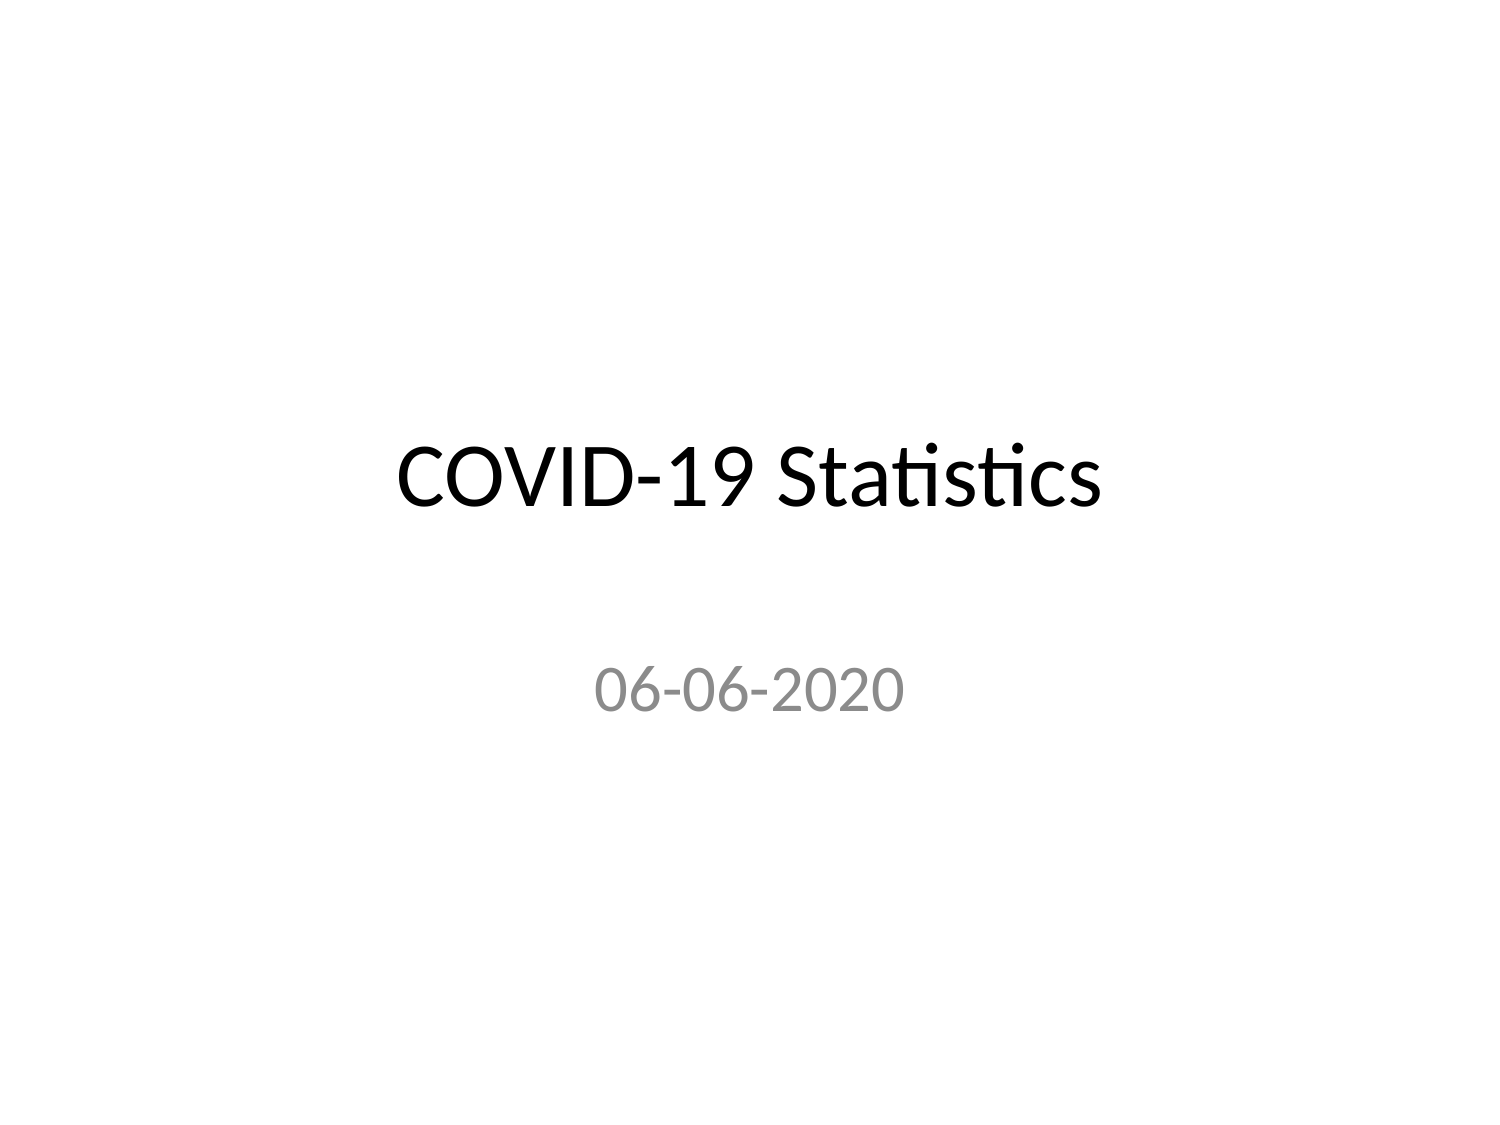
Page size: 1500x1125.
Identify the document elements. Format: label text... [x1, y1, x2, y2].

subtitle 06-06-2020 [225, 637, 1275, 925]
title COVID-19 Statistics [112, 349, 1388, 591]
